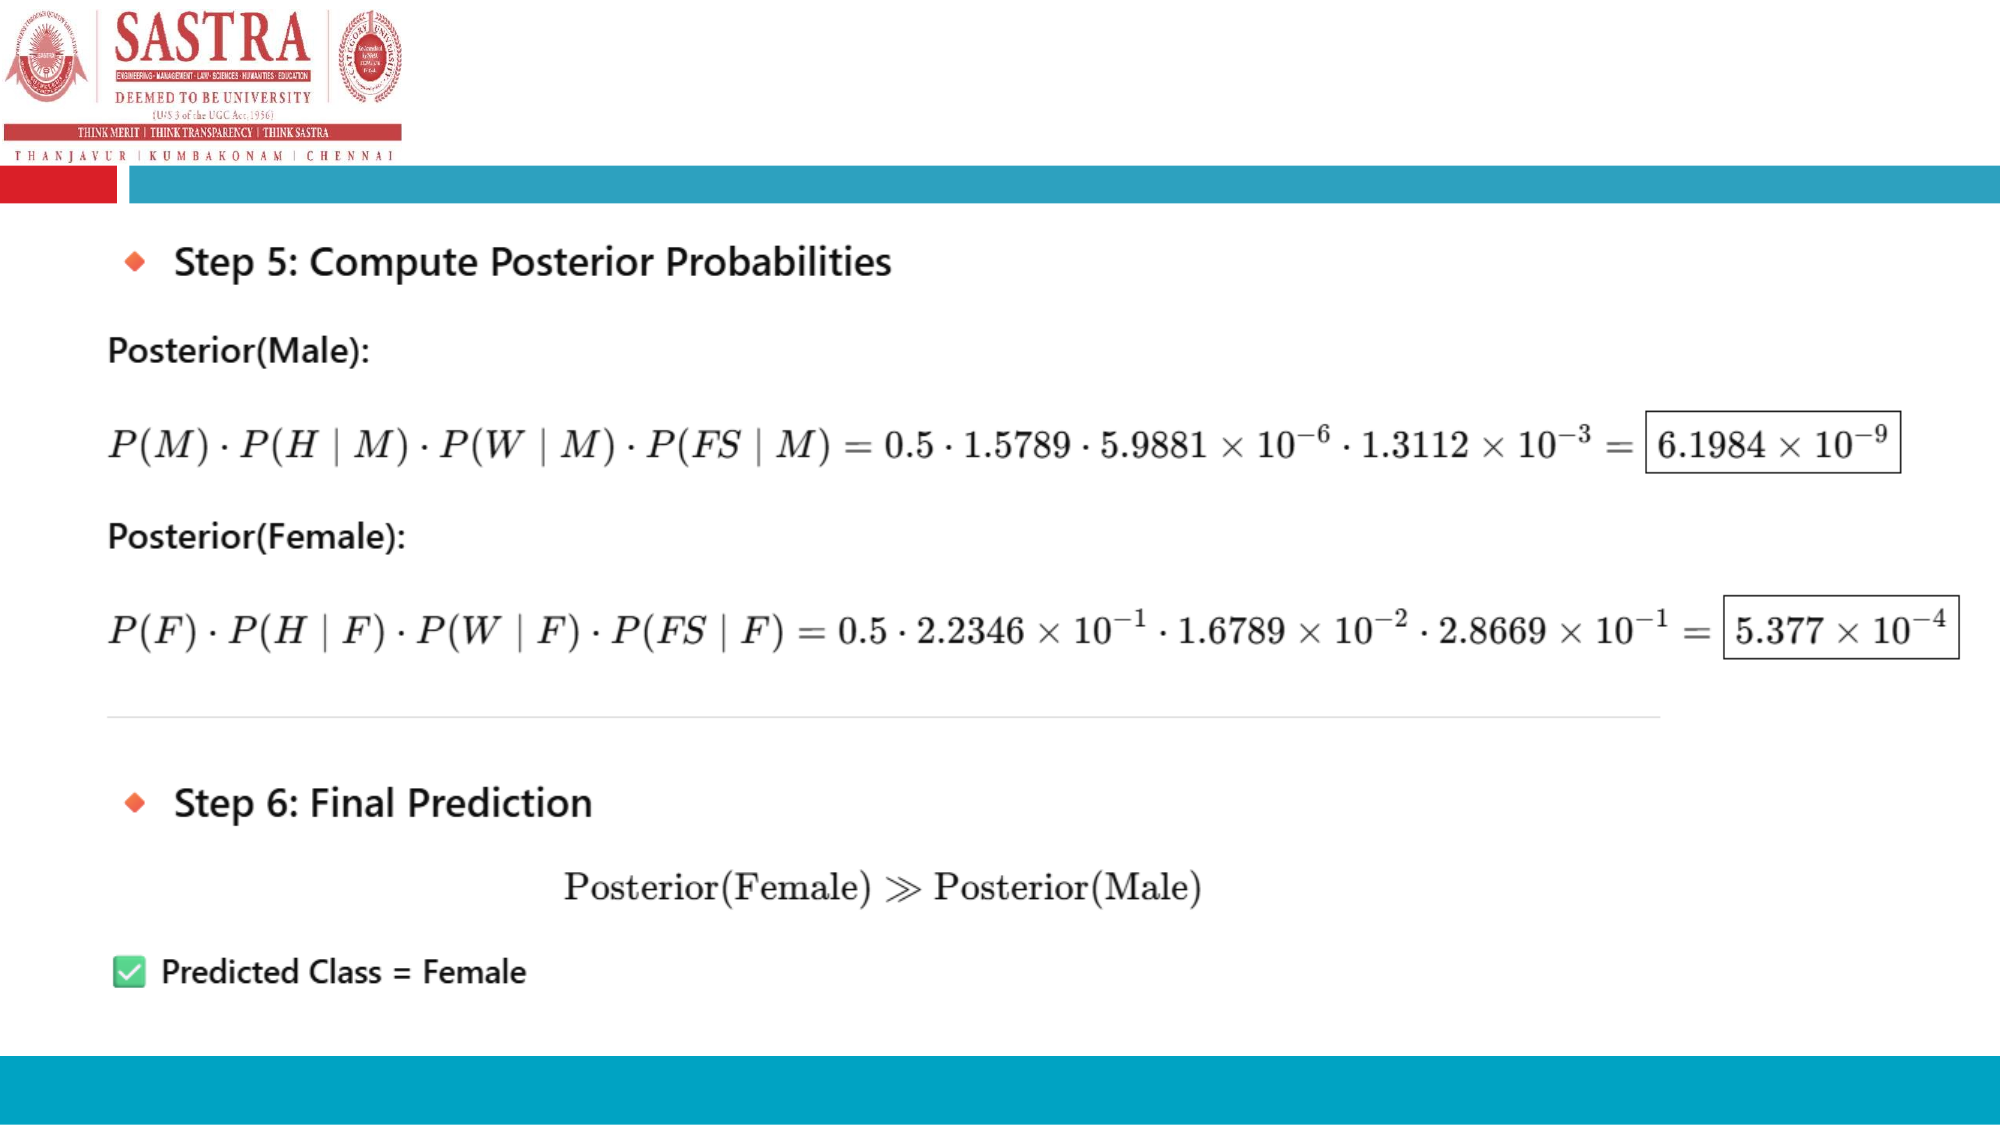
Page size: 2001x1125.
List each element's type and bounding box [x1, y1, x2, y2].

picture [2, 9, 402, 164]
picture [19, 215, 2000, 1003]
